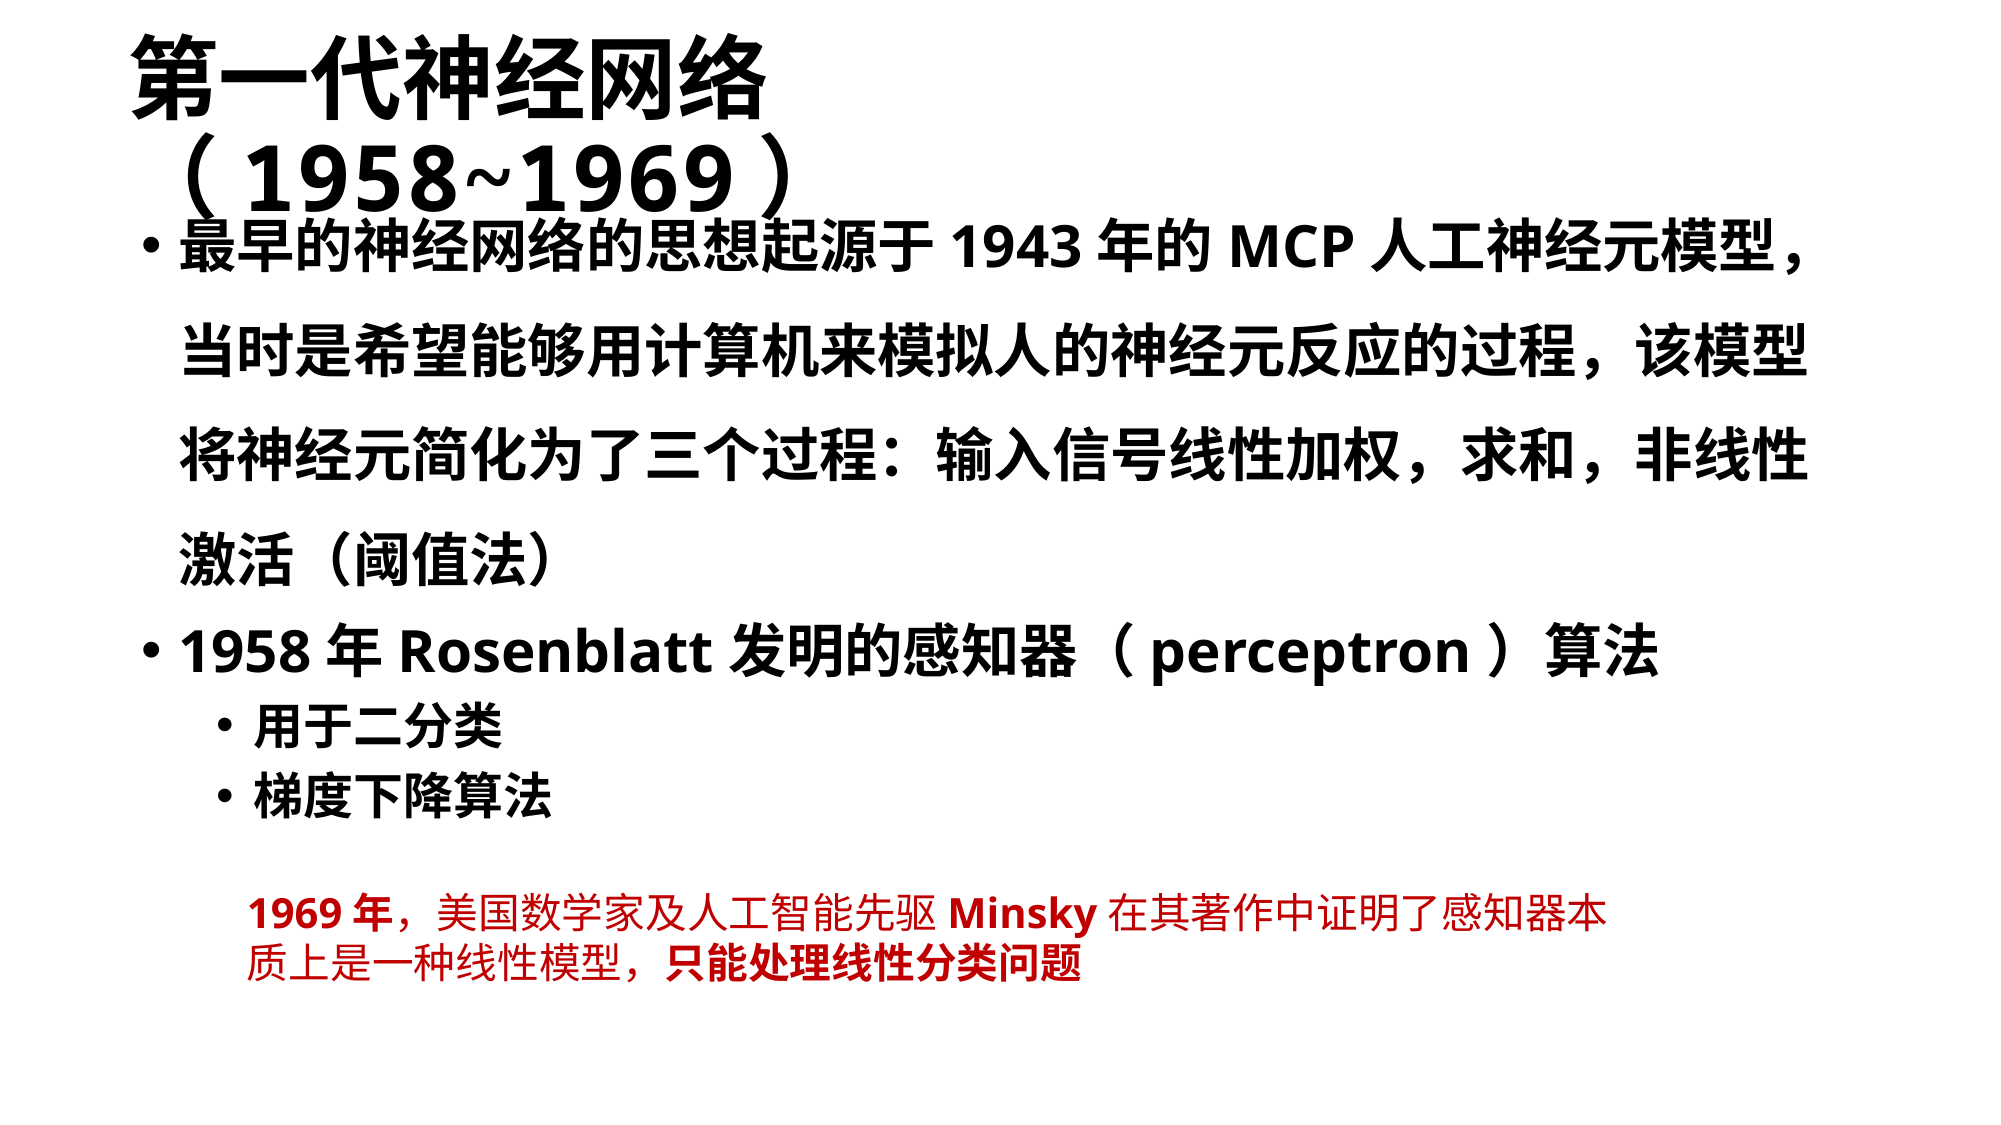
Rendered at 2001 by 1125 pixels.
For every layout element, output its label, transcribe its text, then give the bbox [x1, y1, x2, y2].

text_box 最早的神经网络的思想起源于1943年的MCP人工神经元模型，当时是希望能够用计算机来模拟人的神经元反应的过程，该模型将神经元简化为了三个过程：输入信号线性加权，求和，非线性激活（阈值法） 1958年Rosenblatt发明的感知器（perceptron）算法 用于二分类 梯度下降算法 [126, 166, 1874, 996]
text_box 第一代神经网络（1958~1969） [112, 26, 1388, 189]
text_box 1969年，美国数学家及人工智能先驱Minsky在其著作中证明了感知器本质上是一种线性模型，只能处理线性分类问题 [232, 879, 1639, 995]
